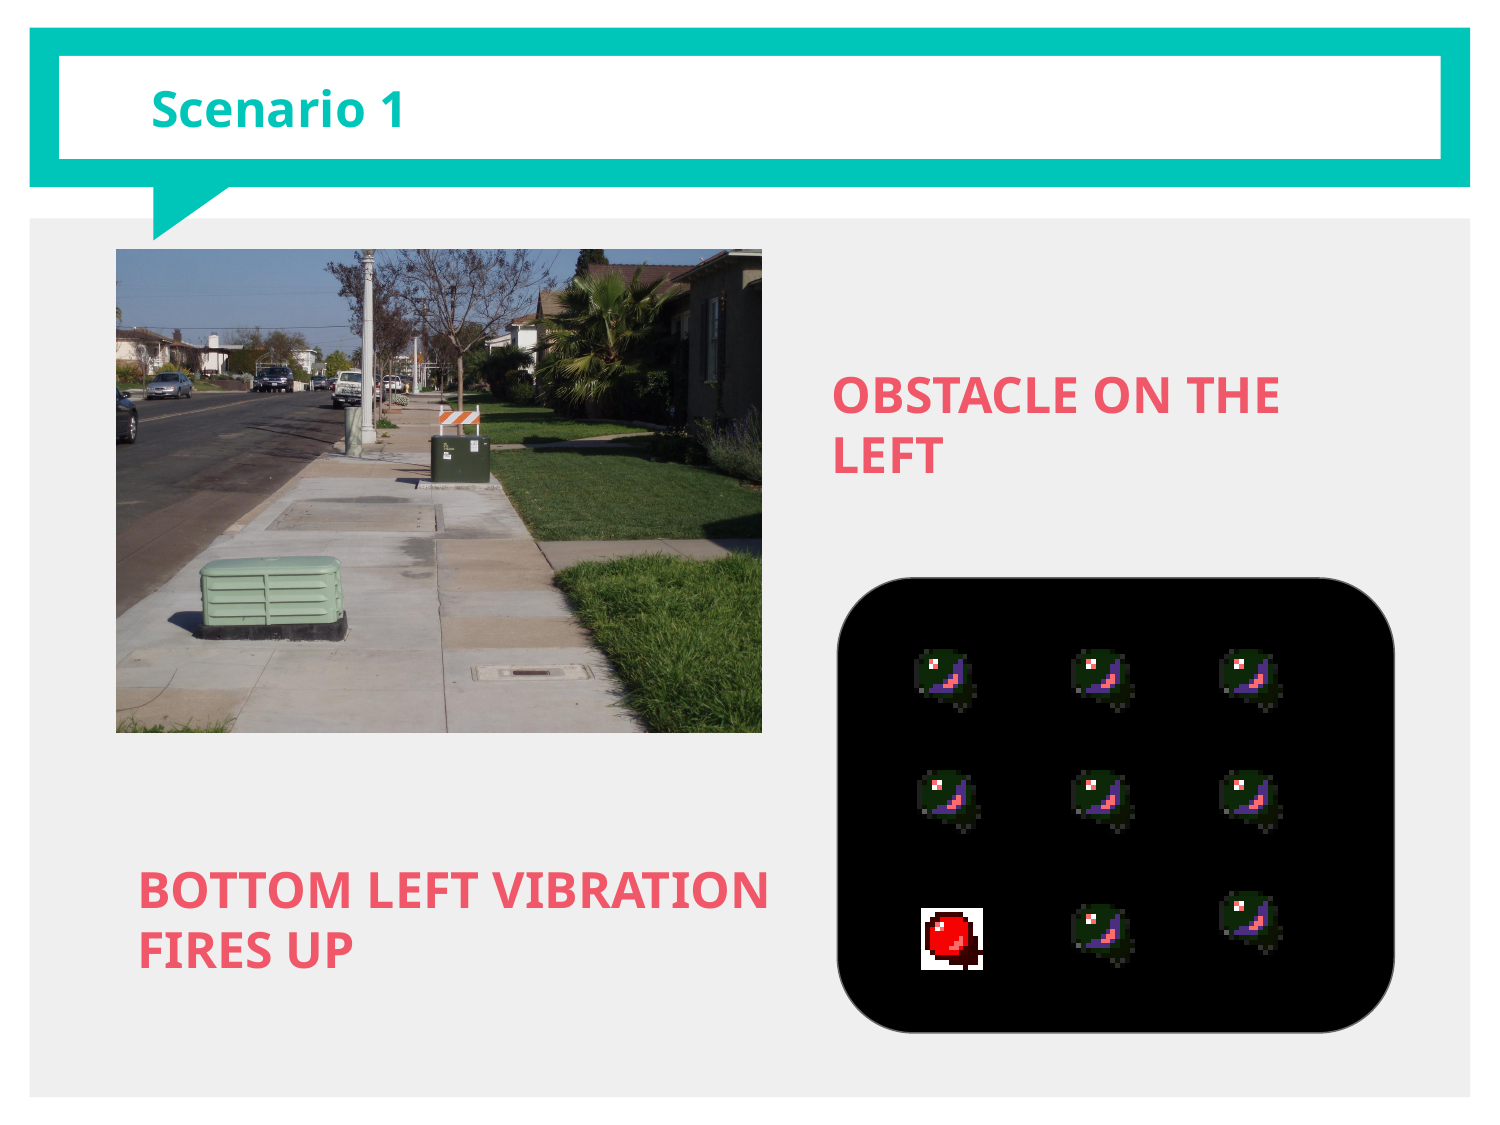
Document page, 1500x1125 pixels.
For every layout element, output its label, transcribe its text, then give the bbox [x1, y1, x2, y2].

picture [841, 577, 1361, 1046]
text_box OBSTACLE ON THE LEFT [816, 348, 1395, 467]
picture [115, 248, 762, 734]
text_box BOTTOM LEFT VIBRATION FIRES UP [122, 843, 916, 962]
text_box [837, 962, 993, 1033]
text_box [1366, 594, 1395, 1017]
title Scenario 1 [136, 27, 1441, 188]
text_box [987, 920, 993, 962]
